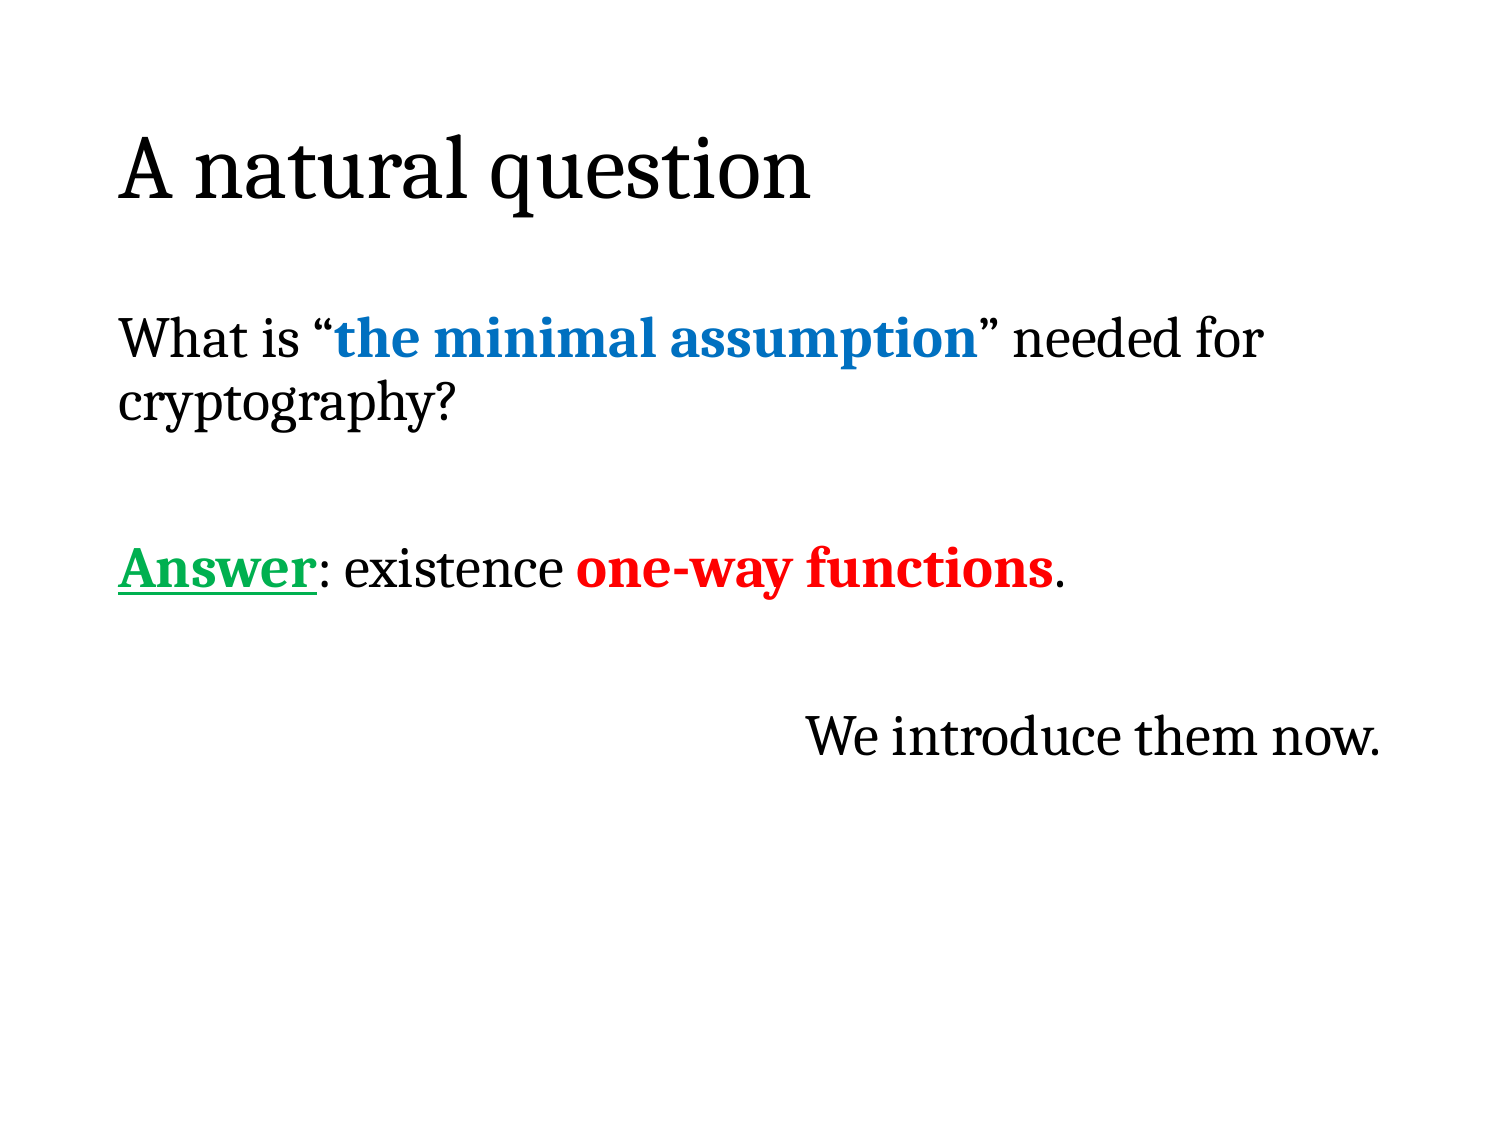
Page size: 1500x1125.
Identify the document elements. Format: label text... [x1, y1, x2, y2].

title A natural question [103, 59, 1397, 278]
list What is “the minimal assumption” needed for cryptography? Answer: existence one-way functions. We introduce them now. [103, 299, 1397, 1014]
